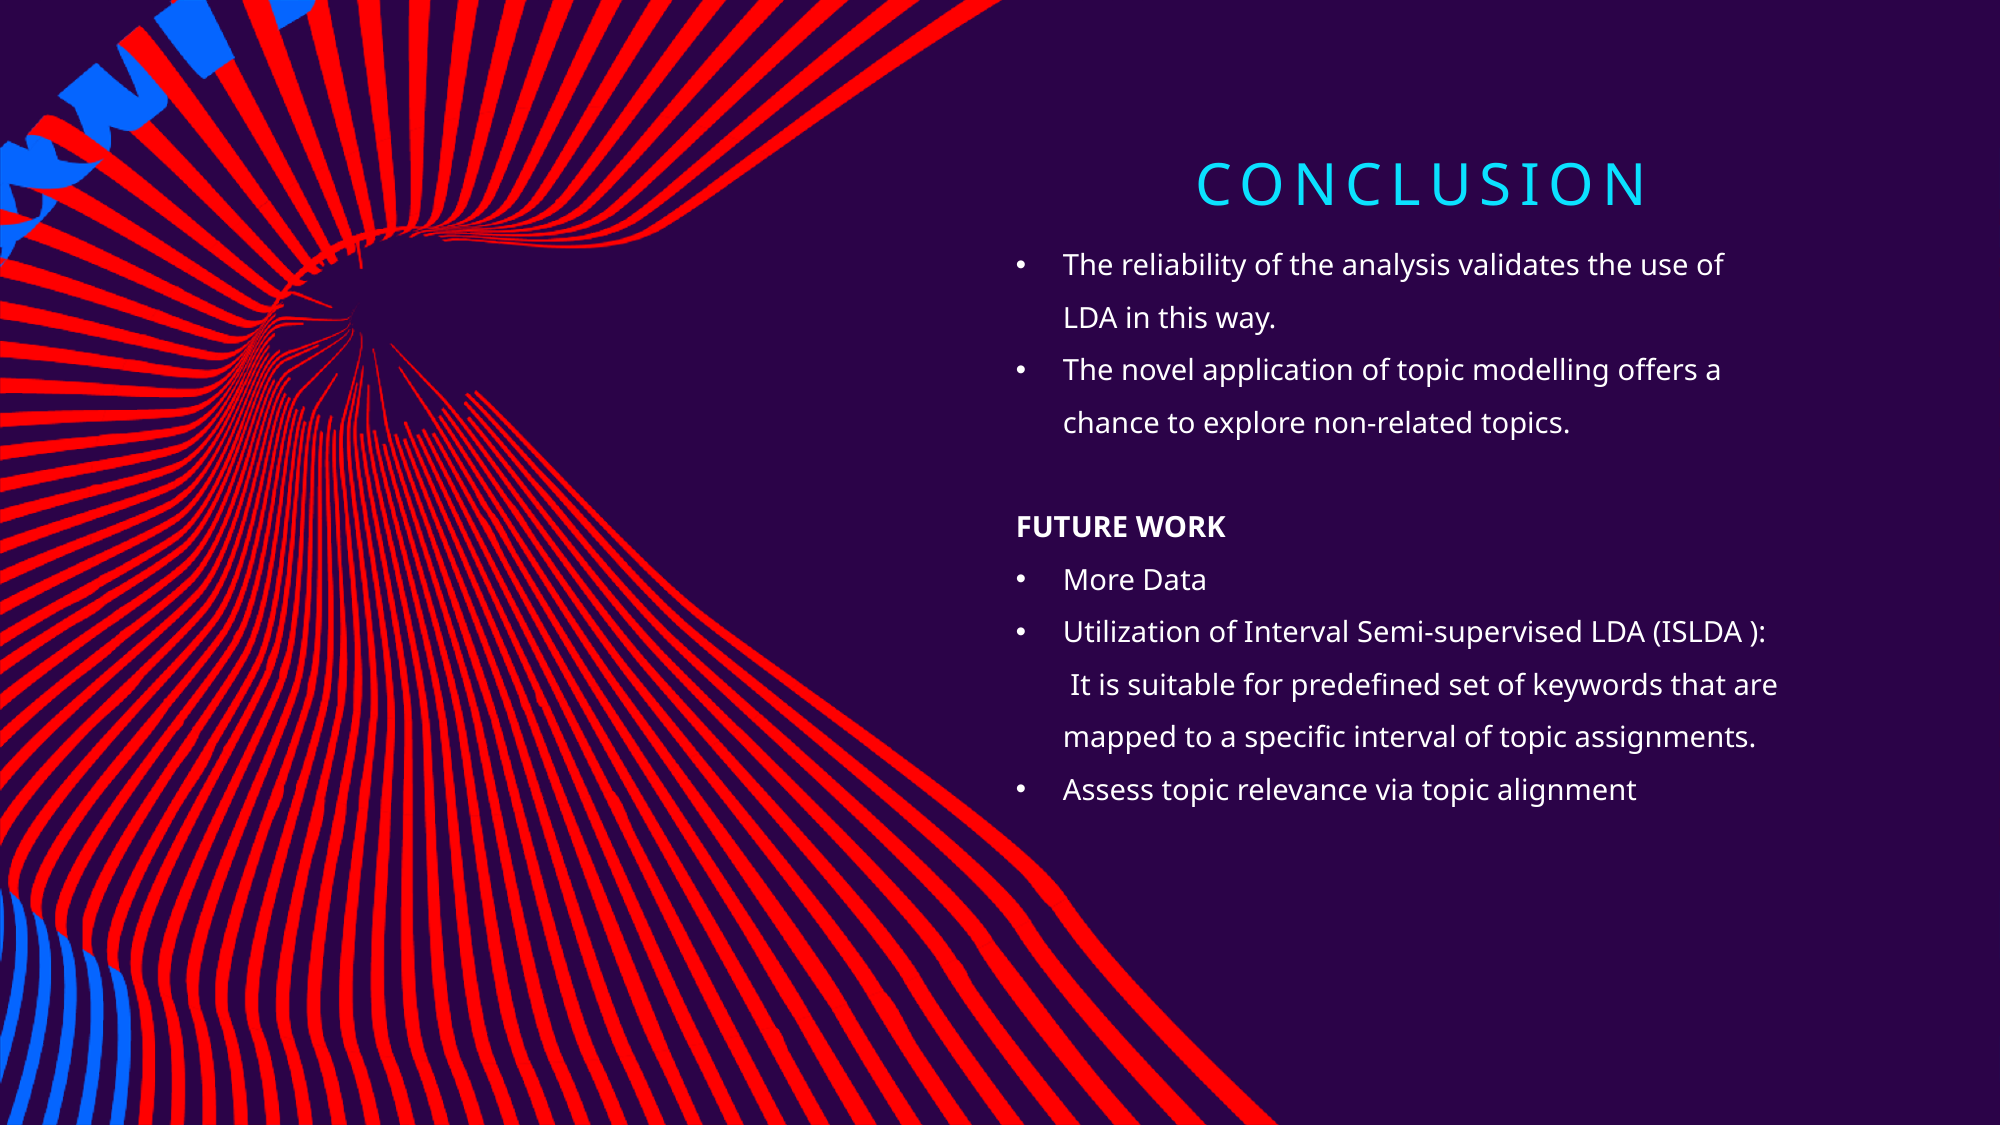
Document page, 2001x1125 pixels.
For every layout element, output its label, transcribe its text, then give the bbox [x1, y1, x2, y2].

list The reliability of the analysis validates the use of LDA in this way. The novel application of topic modelling offers a chance to explore non-related topics. FUTURE WORK More Data Utilization of Interval Semi-supervised LDA (ISLDA ): It is suitable for predefined set of keywords that are mapped to a specific interval of topic assignments. Assess topic relevance via topic alignment [1000, 221, 1798, 875]
title Conclusion [1000, 147, 1842, 229]
picture [0, 0, 2000, 1125]
